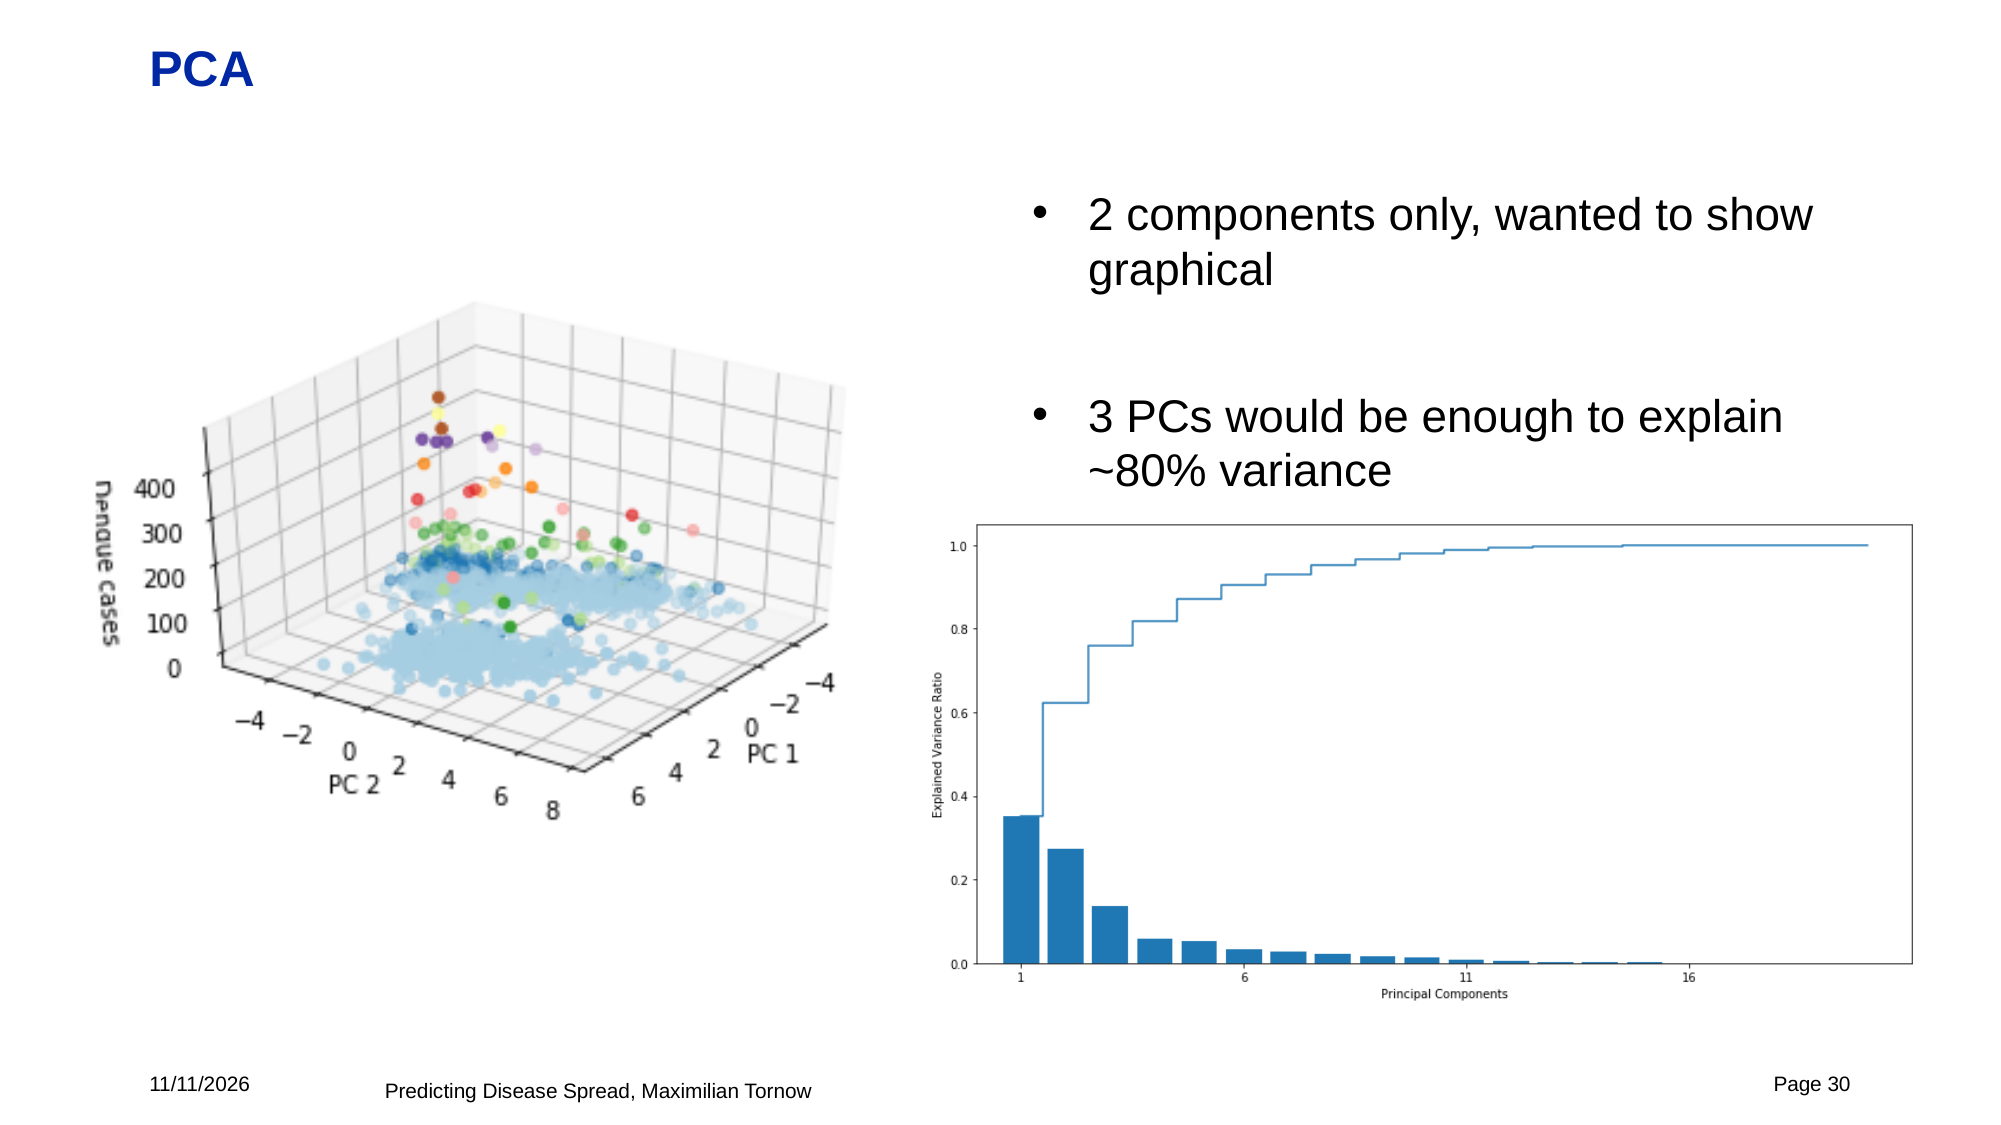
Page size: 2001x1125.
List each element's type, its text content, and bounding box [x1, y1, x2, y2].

slide_number Page 30 [1714, 1070, 1851, 1106]
list 2 components only, wanted to show graphical 3 PCs would be enough to explain ~80% variance [1031, 184, 1854, 513]
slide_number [149, 1070, 354, 1106]
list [66, 281, 940, 844]
picture [916, 514, 1934, 1010]
title PCA [149, 31, 1851, 132]
text_box Predicting Disease Spread, Maximilian Tornow [369, 1070, 1520, 1106]
